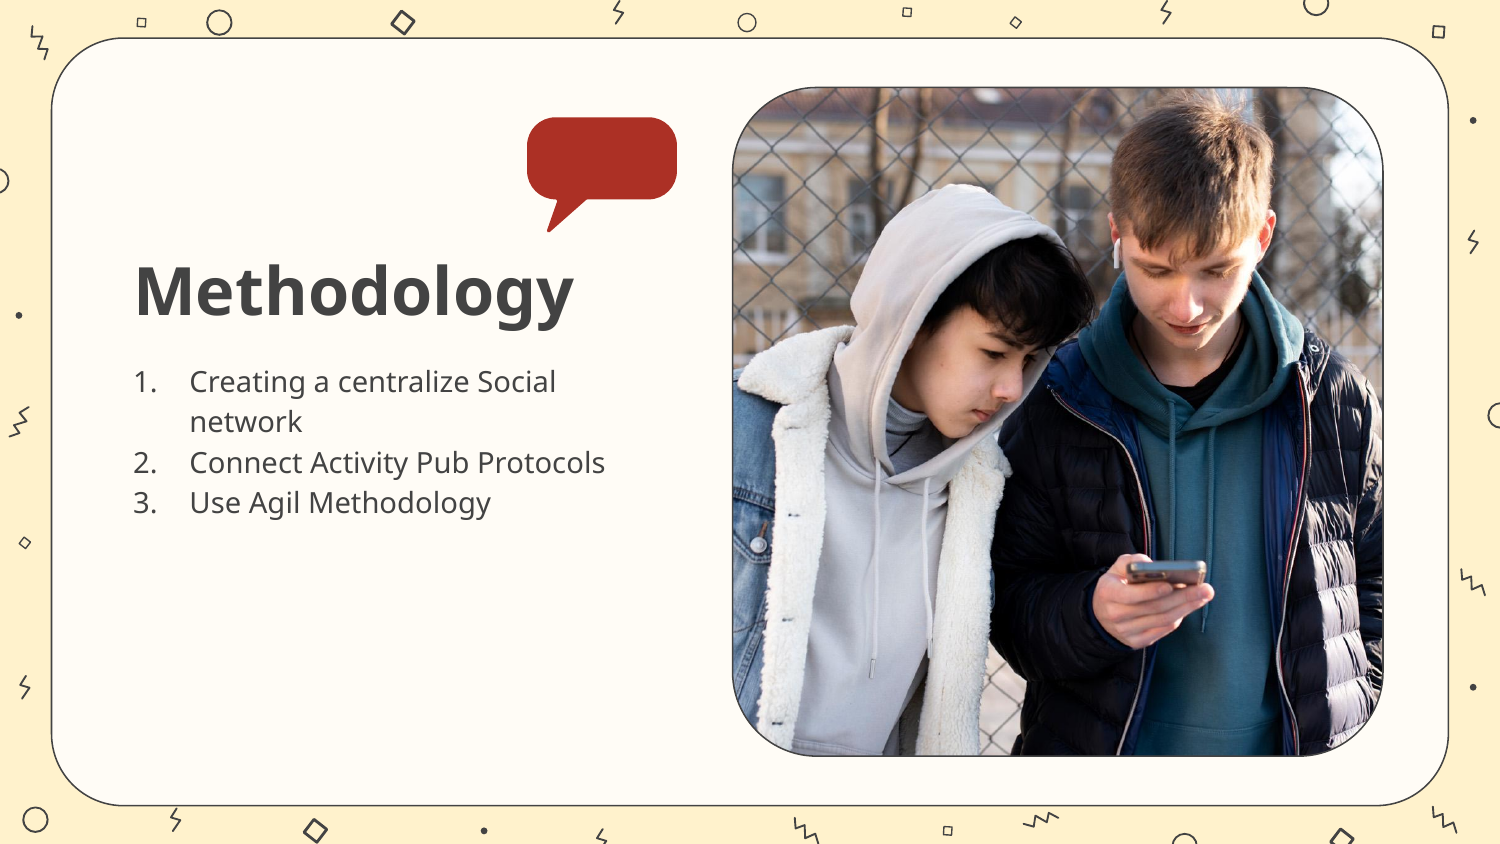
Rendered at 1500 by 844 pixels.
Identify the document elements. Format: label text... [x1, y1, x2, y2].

title Methodology [118, 244, 625, 343]
subtitle Creating a centralize Social network Connect Activity Pub Protocols Use Agil Methodology [118, 343, 625, 520]
picture [732, 87, 1384, 757]
text_box [527, 117, 677, 233]
